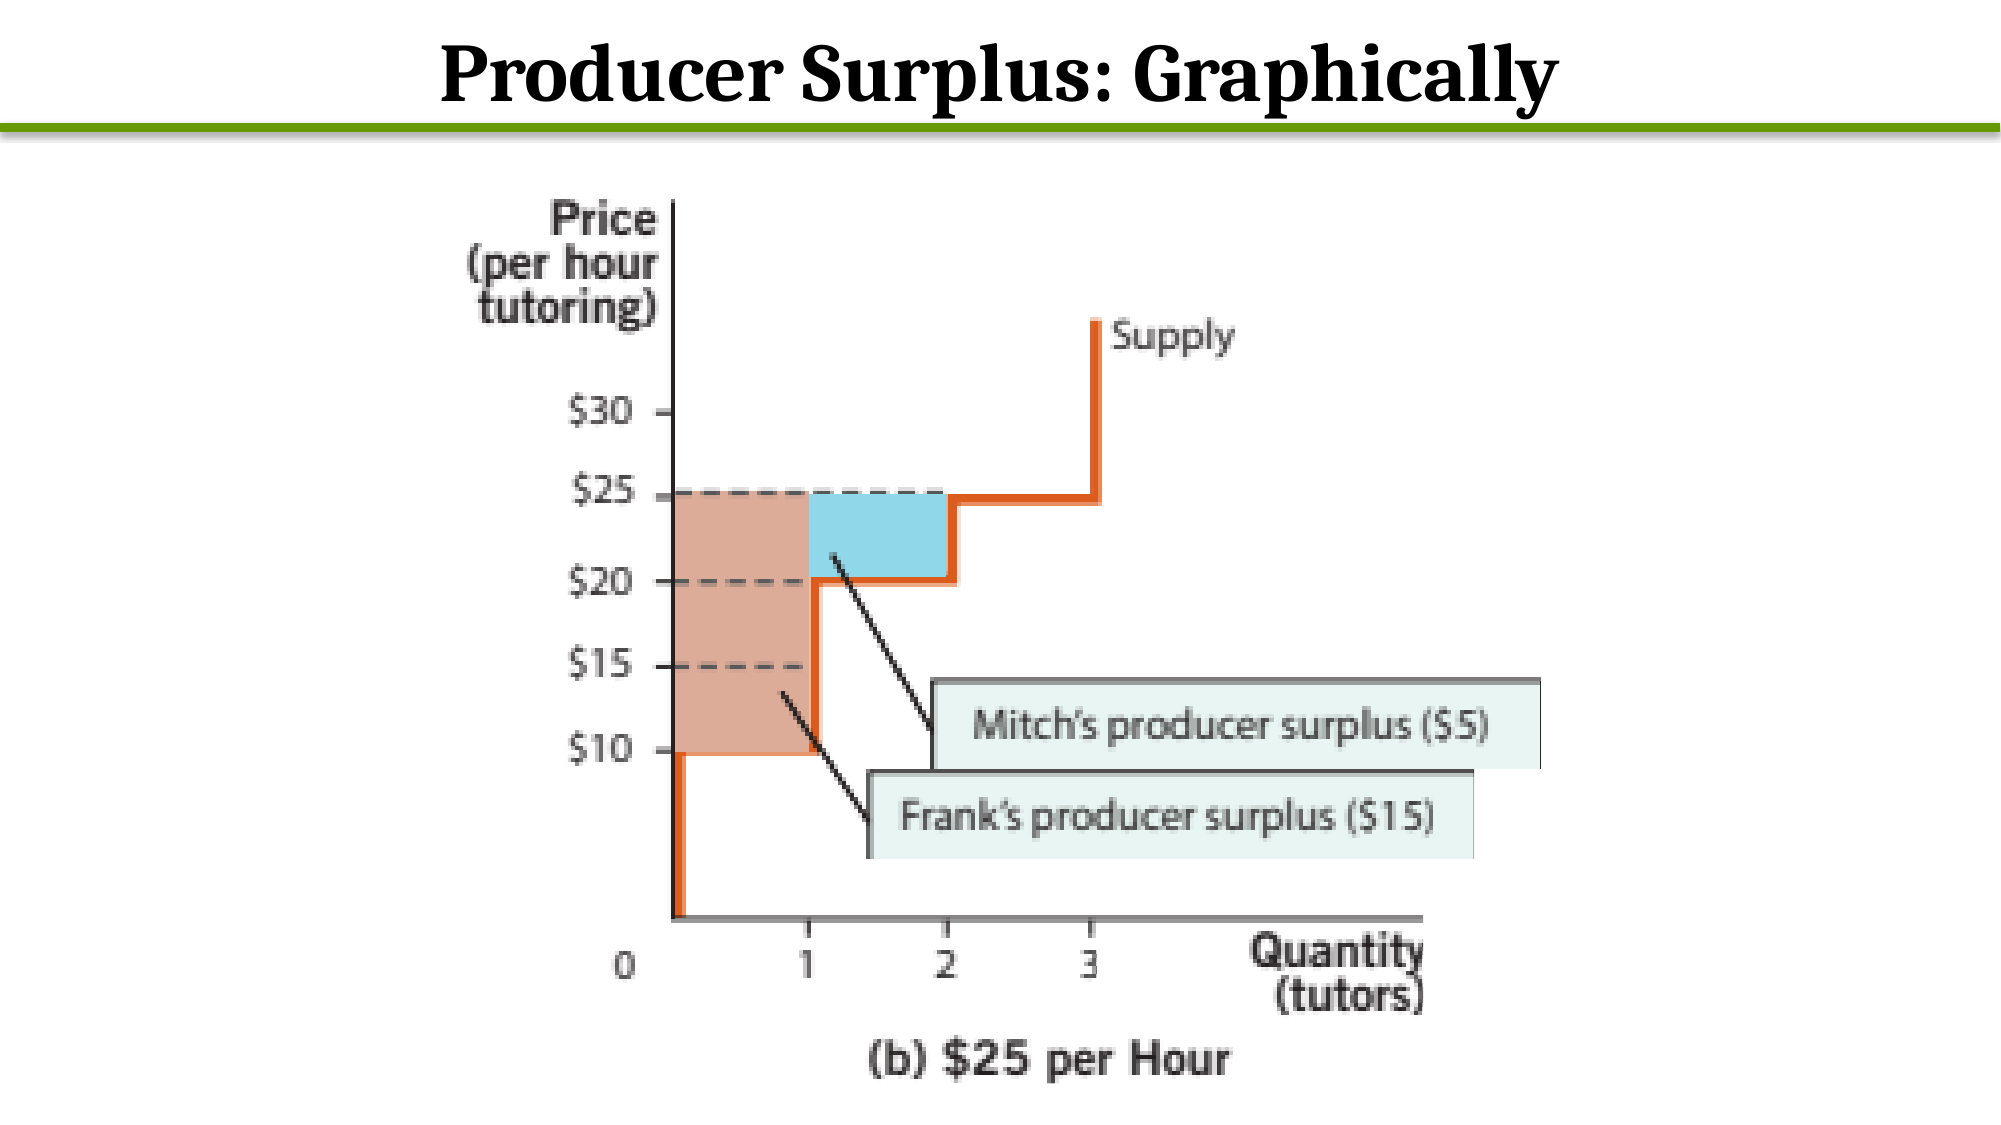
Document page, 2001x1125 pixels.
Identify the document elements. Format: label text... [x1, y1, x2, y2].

picture [466, 190, 1542, 1084]
title Producer Surplus: Graphically [324, 0, 1675, 136]
